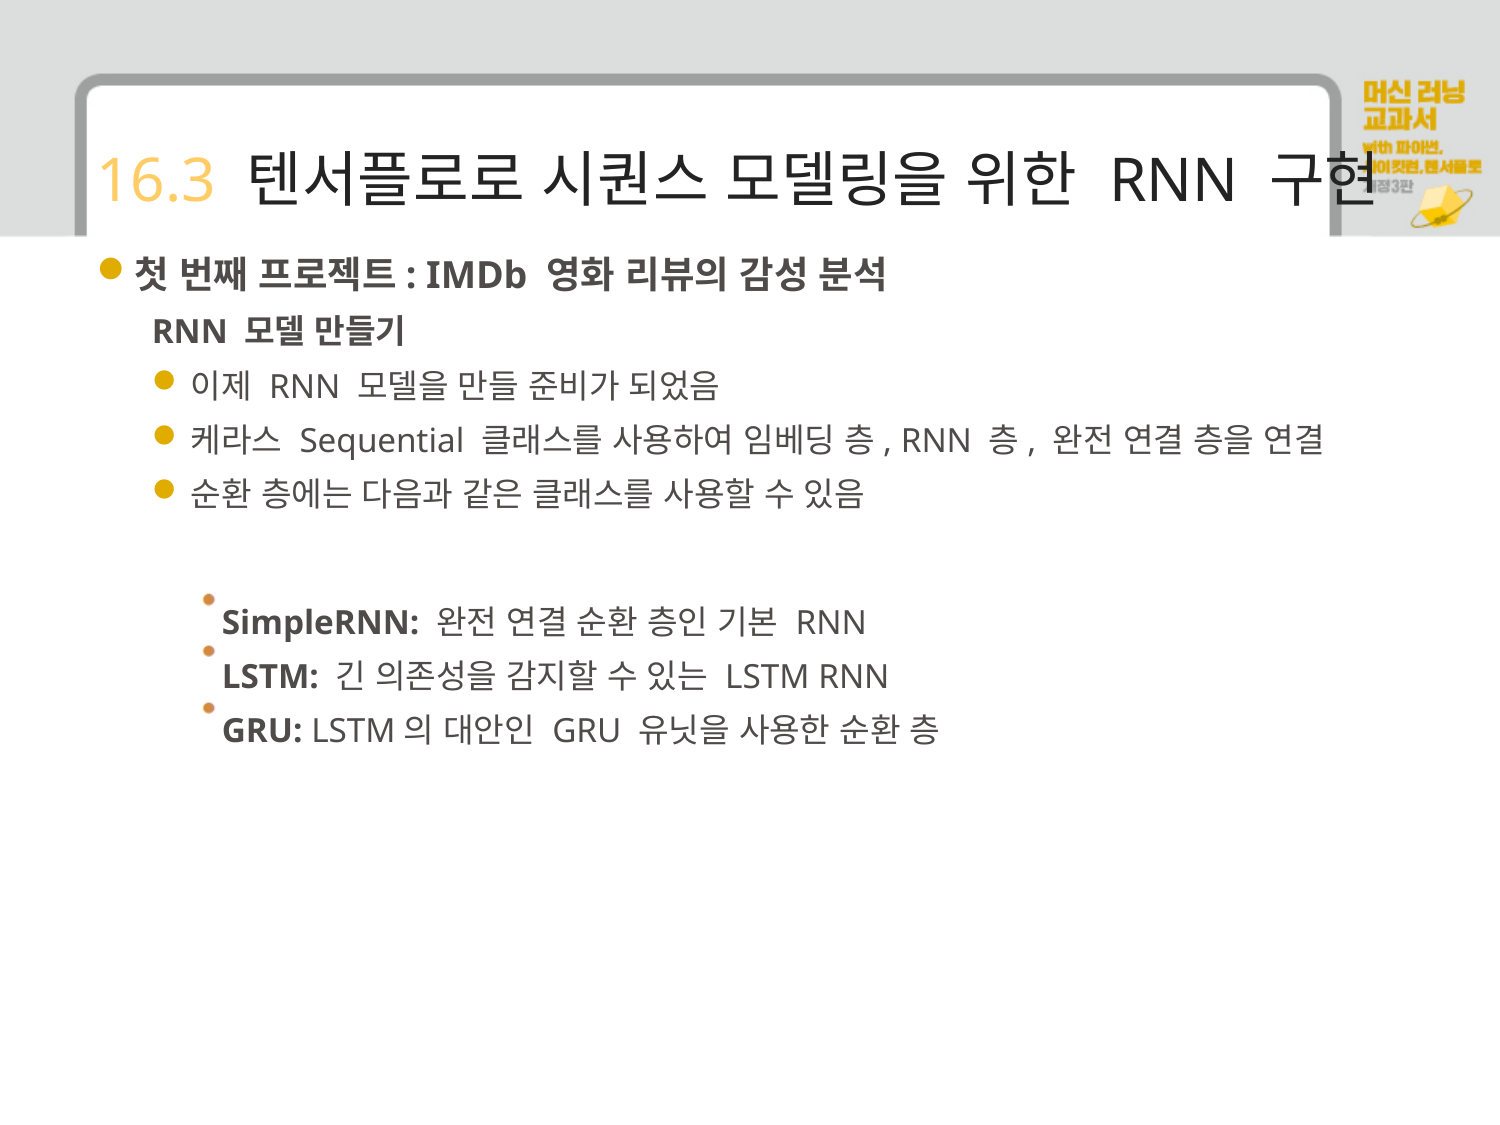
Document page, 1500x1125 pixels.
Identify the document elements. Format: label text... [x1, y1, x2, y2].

title 16.3 텐서플로로 시퀀스 모델링을 위한 RNN 구현 [81, 90, 1412, 222]
picture [0, 0, 1500, 1125]
list 첫 번째 프로젝트: IMDb 영화 리뷰의 감성 분석 RNN 모델 만들기 이제 RNN 모델을 만들 준비가 되었음 케라스 Sequential 클래스를 사용하여 임베딩 층, RNN 층, 완전 연결 층을 연결 순환 층에는 다음과 같은 클래스를 사용할 수 있음 SimpleRNN: 완전 연결 순환 층인 기본 RNN LSTM: 긴 의존성을 감지할 수 있는 LSTM RNN GRU: LSTM의 대안인 GRU 유닛을 사용한 순환 층 [81, 239, 1450, 1054]
